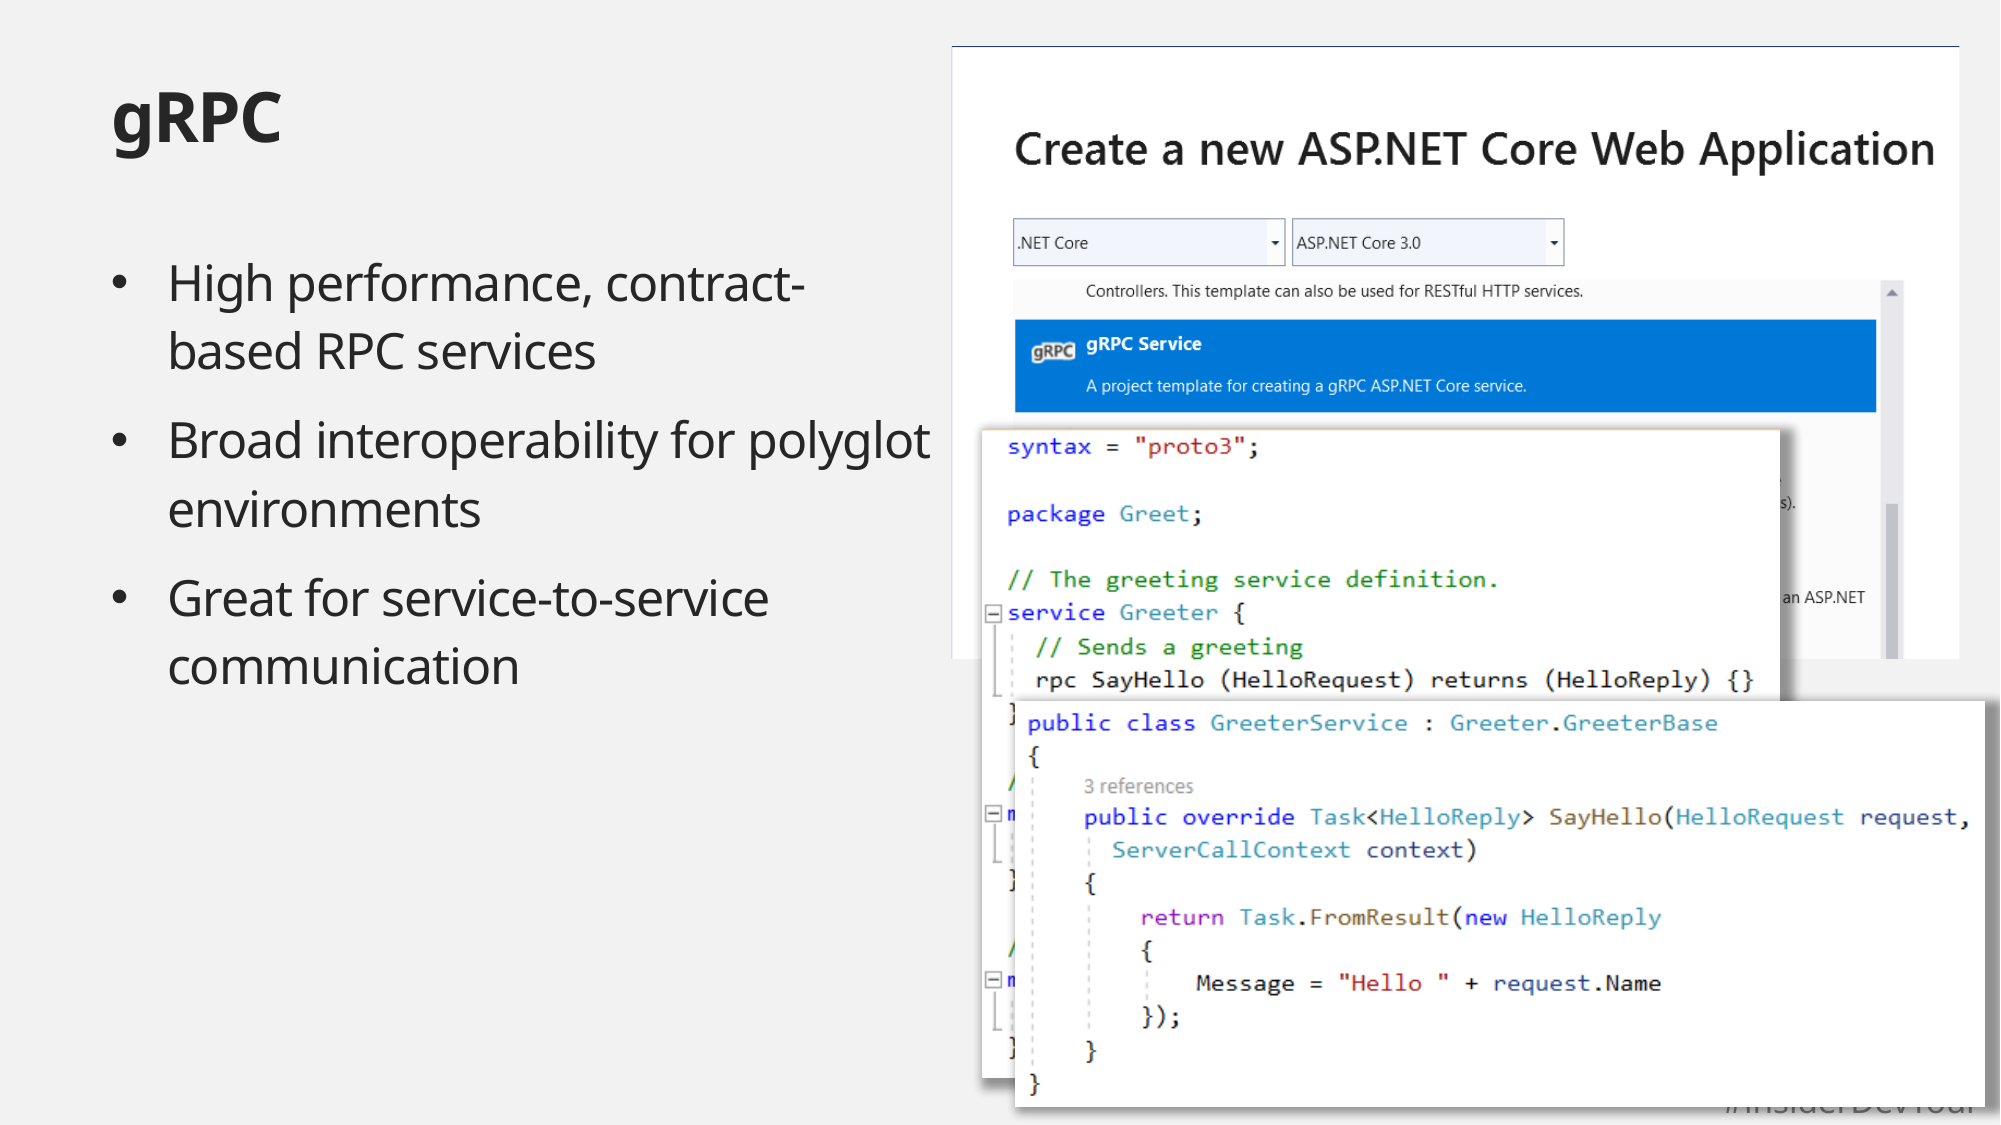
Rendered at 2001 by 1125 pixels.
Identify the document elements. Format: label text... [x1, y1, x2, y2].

list High performance, contract-based RPC services Broad interoperability for polyglot environments Great for service-to-service communication [95, 235, 951, 1029]
picture [951, 46, 1985, 1107]
title gRPC [96, 75, 951, 166]
